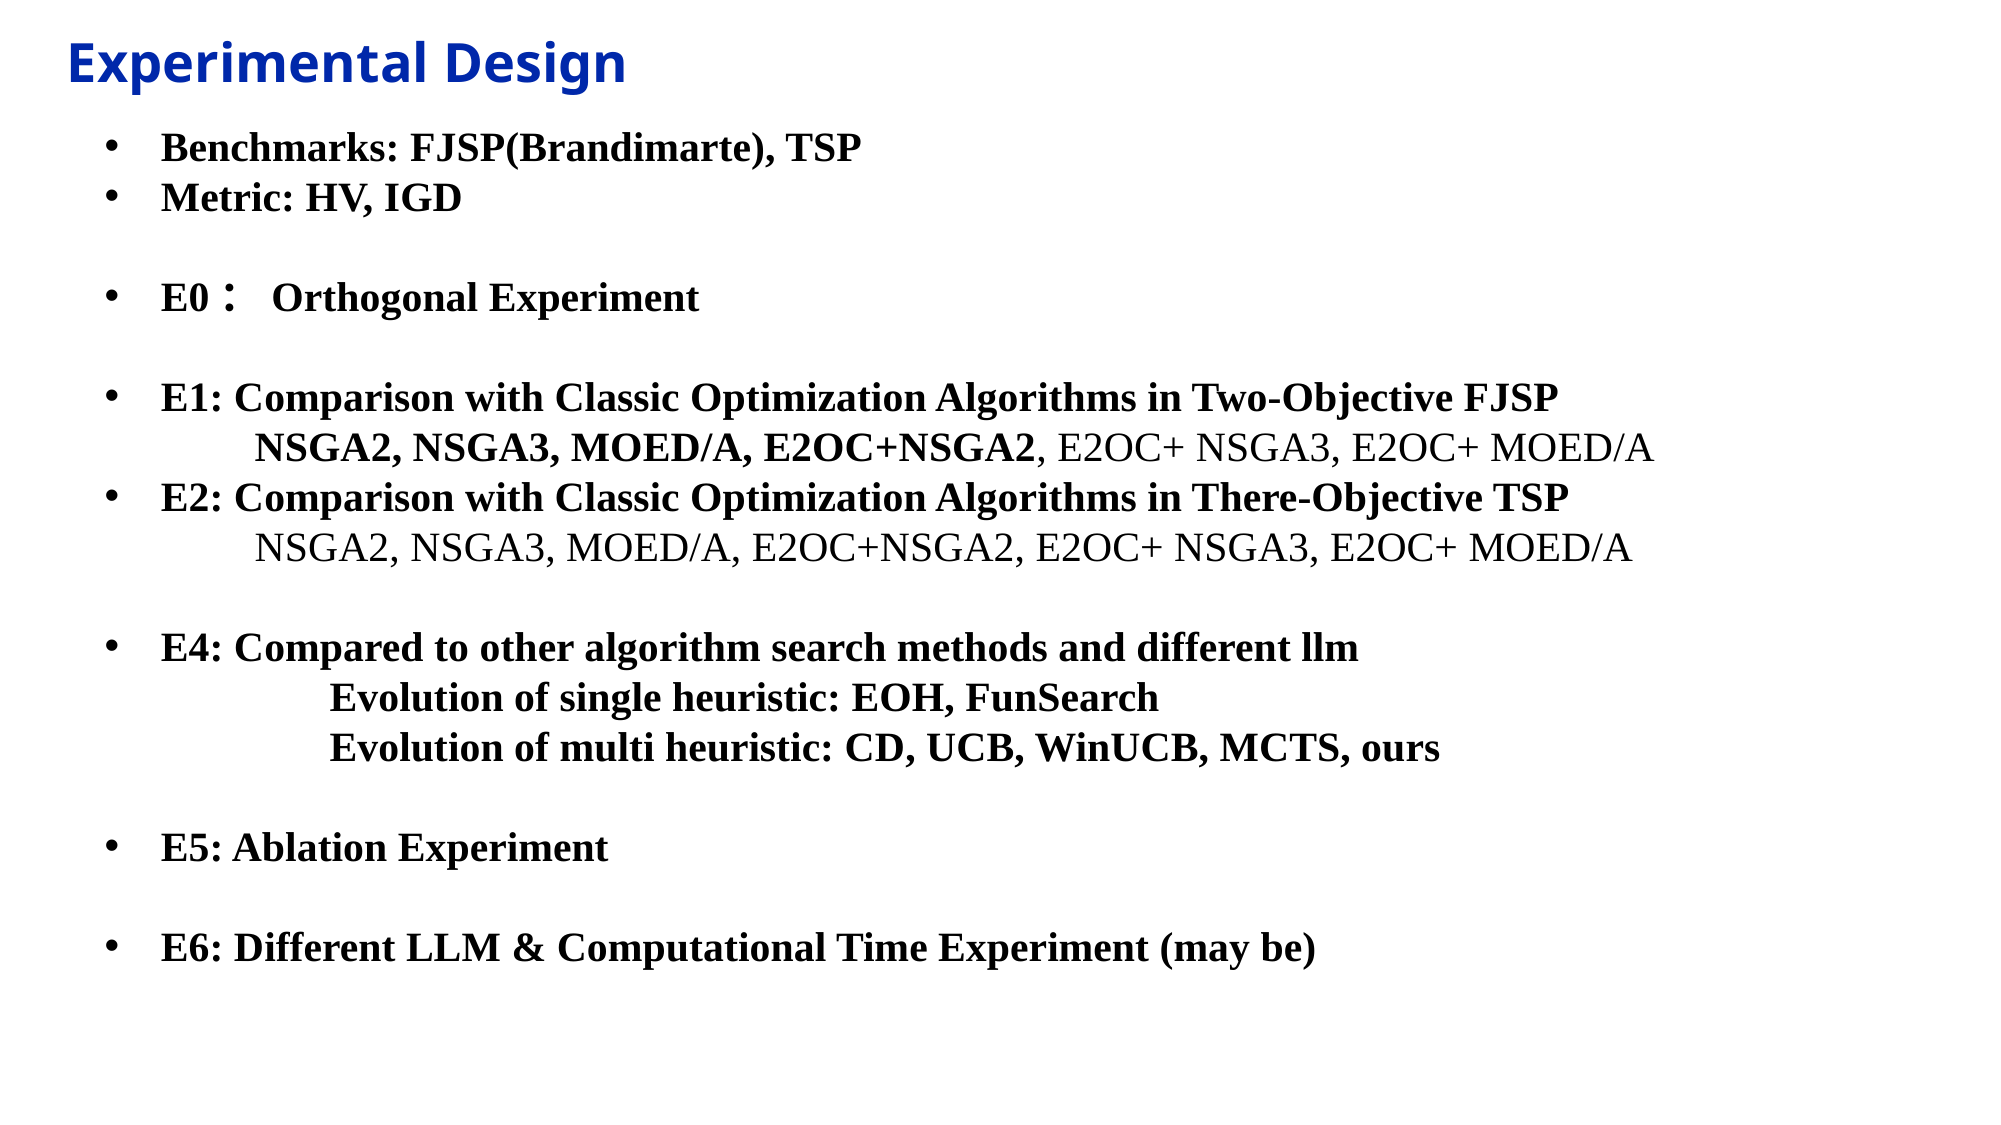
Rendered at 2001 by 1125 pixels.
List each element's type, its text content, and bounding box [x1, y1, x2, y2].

text_box Experimental Design [51, 28, 1877, 113]
text_box Benchmarks: FJSP(Brandimarte), TSP Metric: HV, IGD E0：Orthogonal Experiment E1: Comparison with Classic Optimization Algorithms in Two-Objective FJSP NSGA2, NSGA3, MOED/A, E2OC+NSGA2, E2OC+ NSGA3, E2OC+ MOED/A E2: Comparison with Classic Optimization Algorithms in There-Objective TSP NSGA2, NSGA3, MOED/A, E2OC+NSGA2, E2OC+ NSGA3, E2OC+ MOED/A E4: Compared to other algorithm search methods and different llm Evolution of single heuristic: EOH, FunSearch Evolution of multi heuristic: CD, UCB, WinUCB, MCTS, ours E5: Ablation Experiment E6: Different LLM & Computational Time Experiment (may be) [89, 112, 1785, 978]
